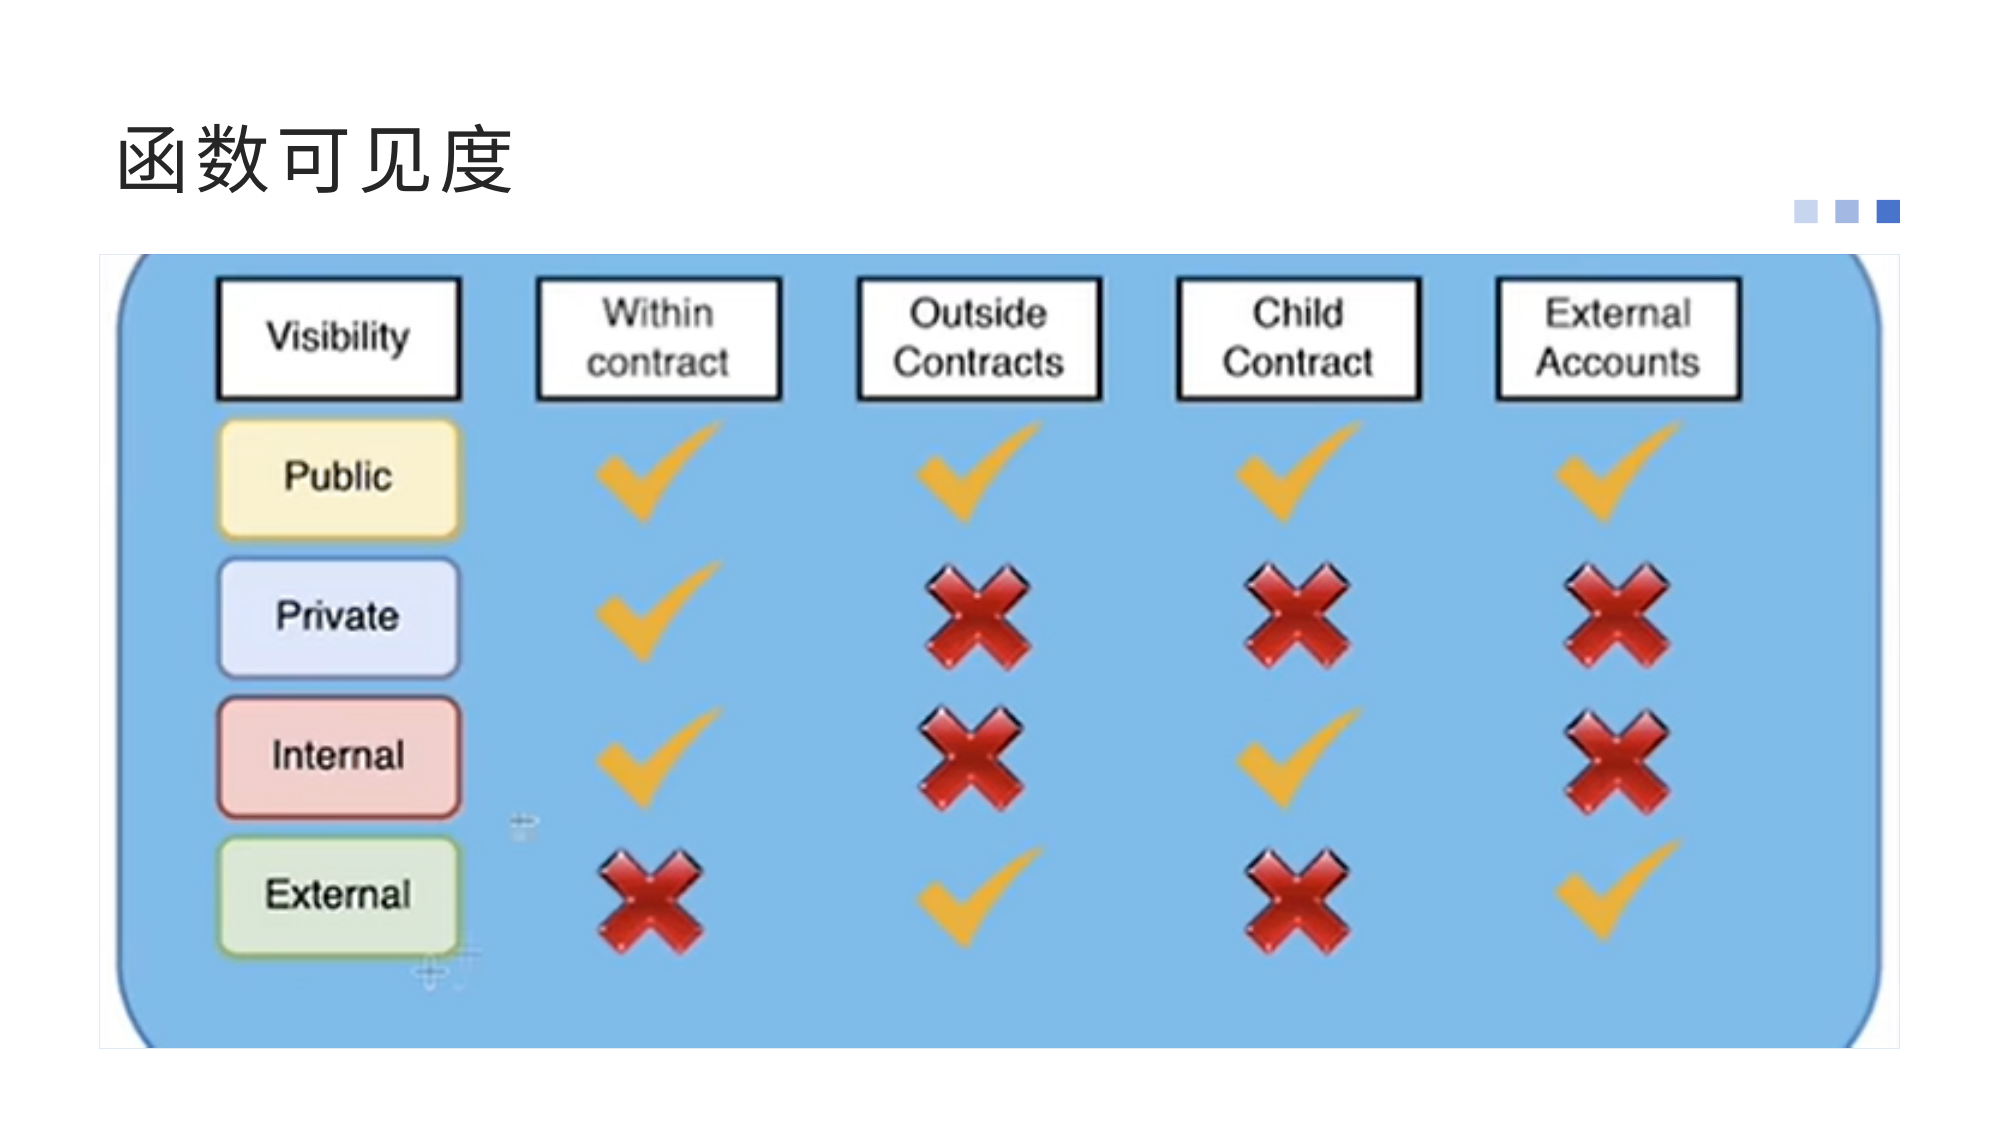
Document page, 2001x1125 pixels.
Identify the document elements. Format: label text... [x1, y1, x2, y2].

text_box [1876, 199, 1901, 224]
title 函数可见度 [99, 99, 1900, 216]
text_box [1834, 199, 1860, 224]
picture [99, 254, 1901, 1049]
text_box [1793, 199, 1819, 224]
